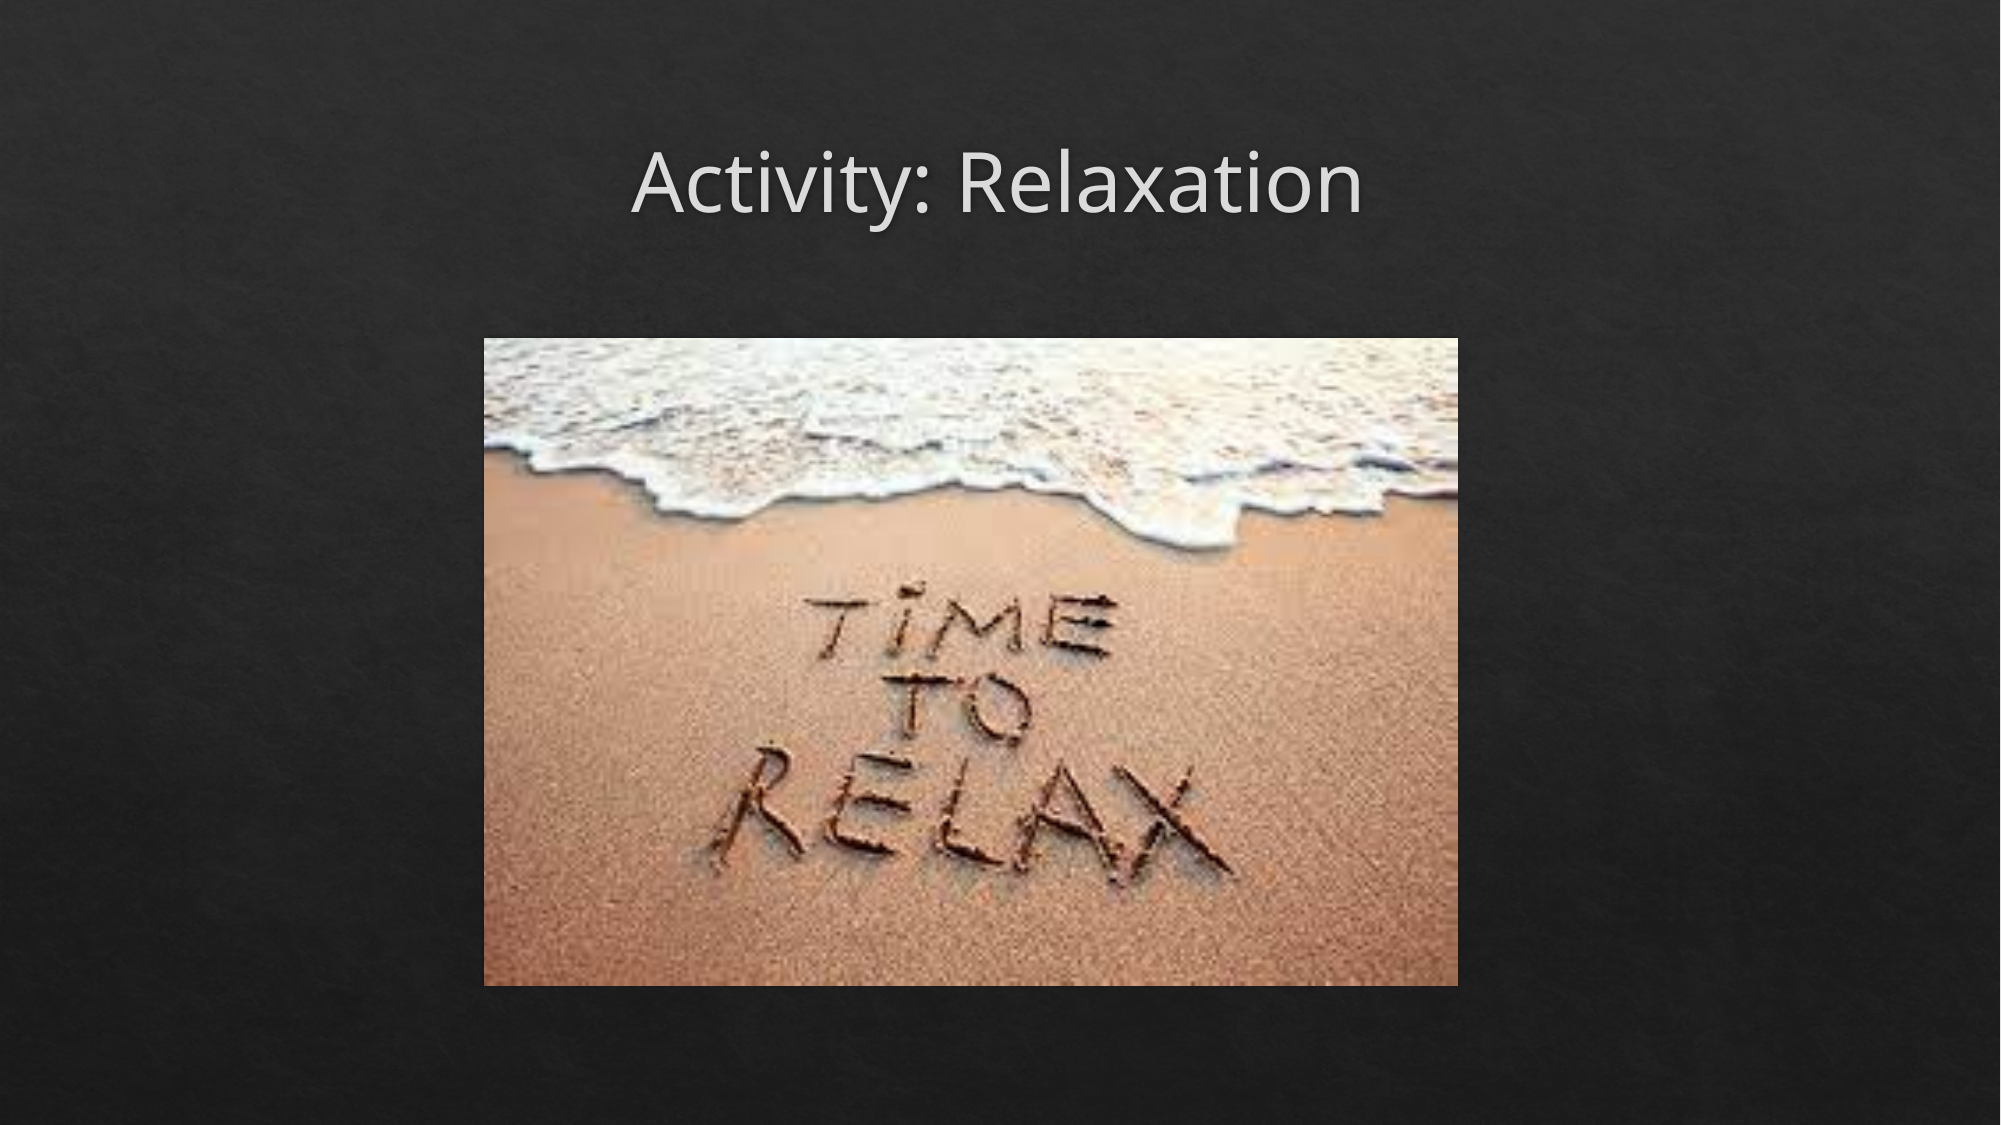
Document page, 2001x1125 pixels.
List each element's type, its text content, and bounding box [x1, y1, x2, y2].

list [484, 338, 1458, 987]
picture [0, 0, 2001, 1125]
title Activity: Relaxation [149, 99, 1849, 260]
